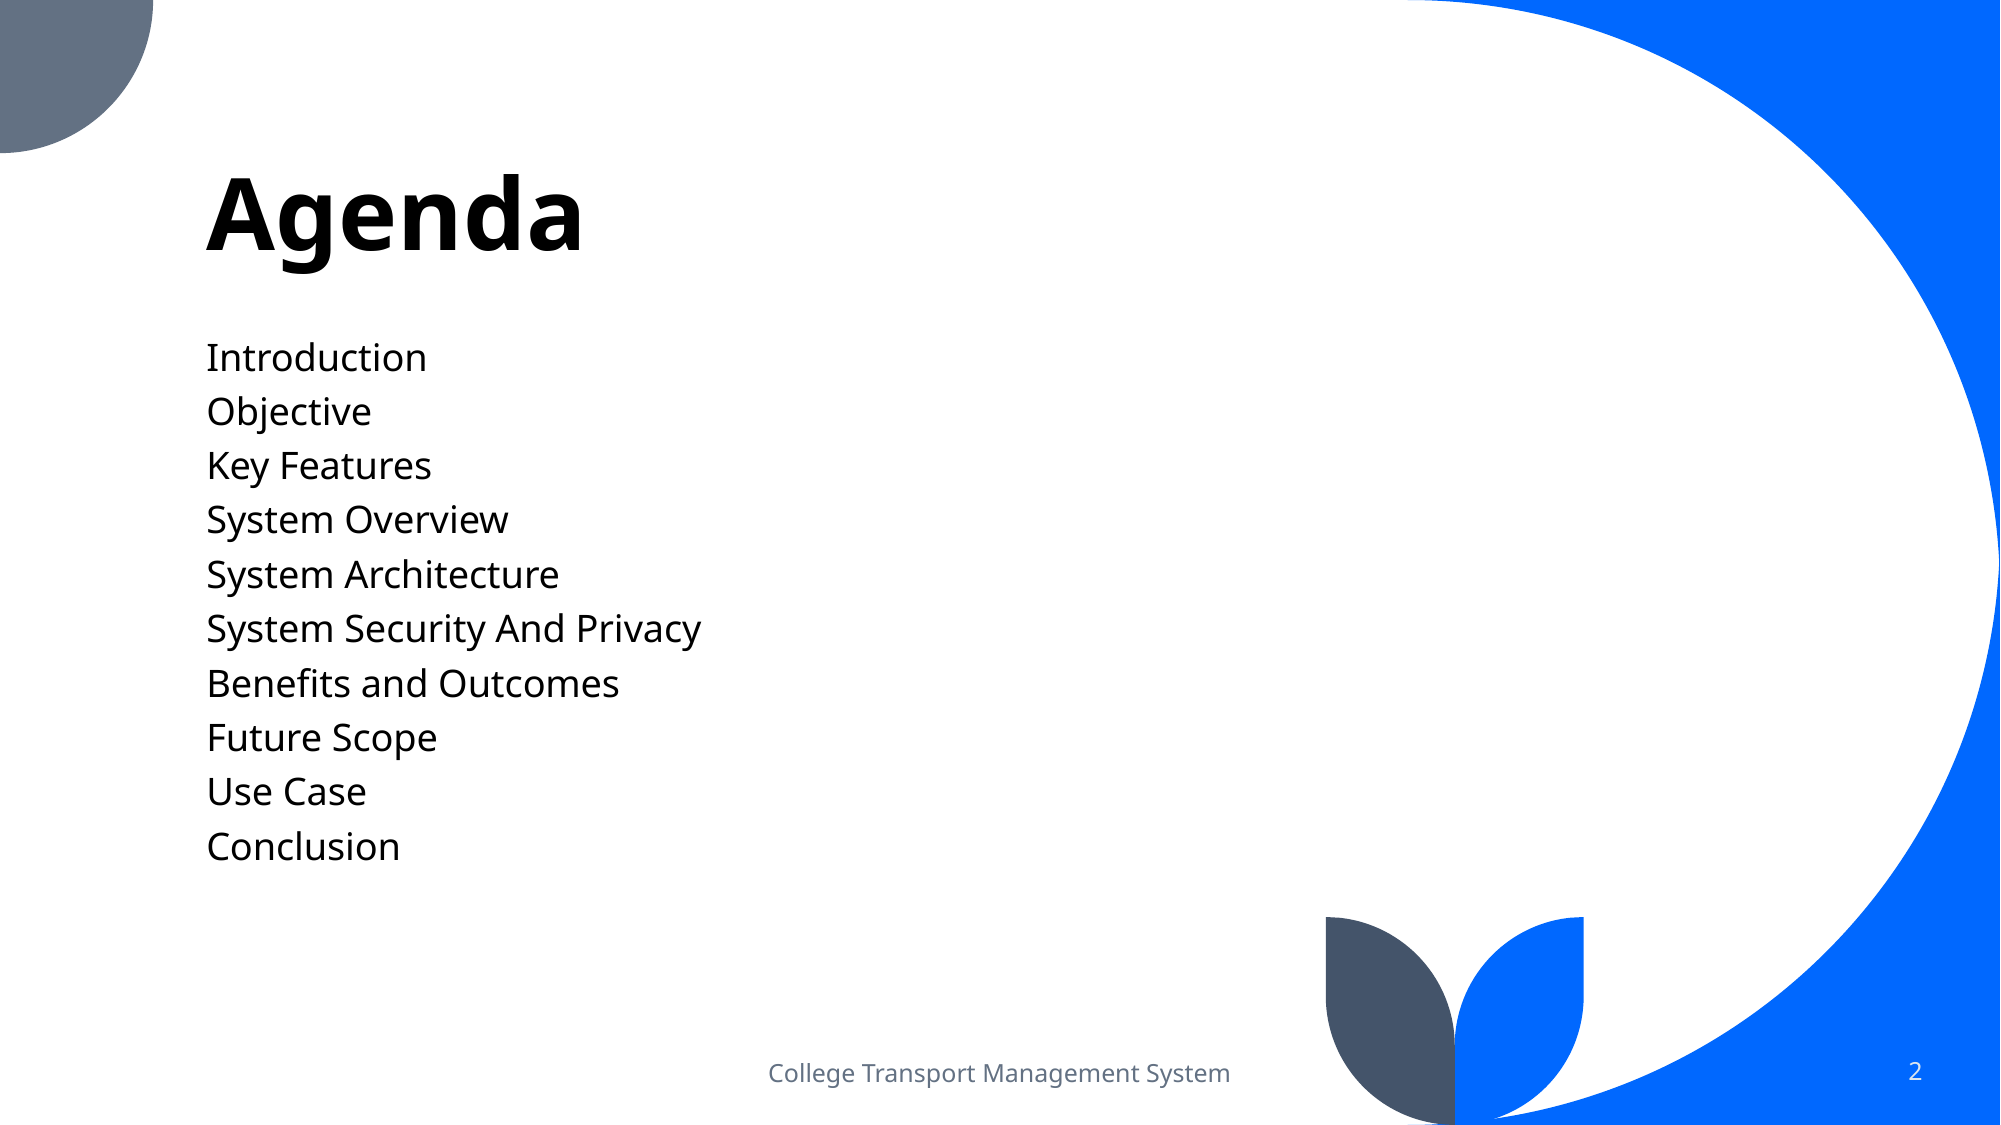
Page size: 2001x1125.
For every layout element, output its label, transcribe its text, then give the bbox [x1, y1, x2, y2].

slide_number 2 [1665, 1042, 1938, 1103]
title Agenda [191, 62, 1796, 280]
list Introduction Objective Key Features System Overview System Architecture System Security And Privacy Benefits and Outcomes Future Scope Use Case Conclusion [191, 330, 1796, 884]
footer College Transport Management System [662, 1042, 1338, 1103]
